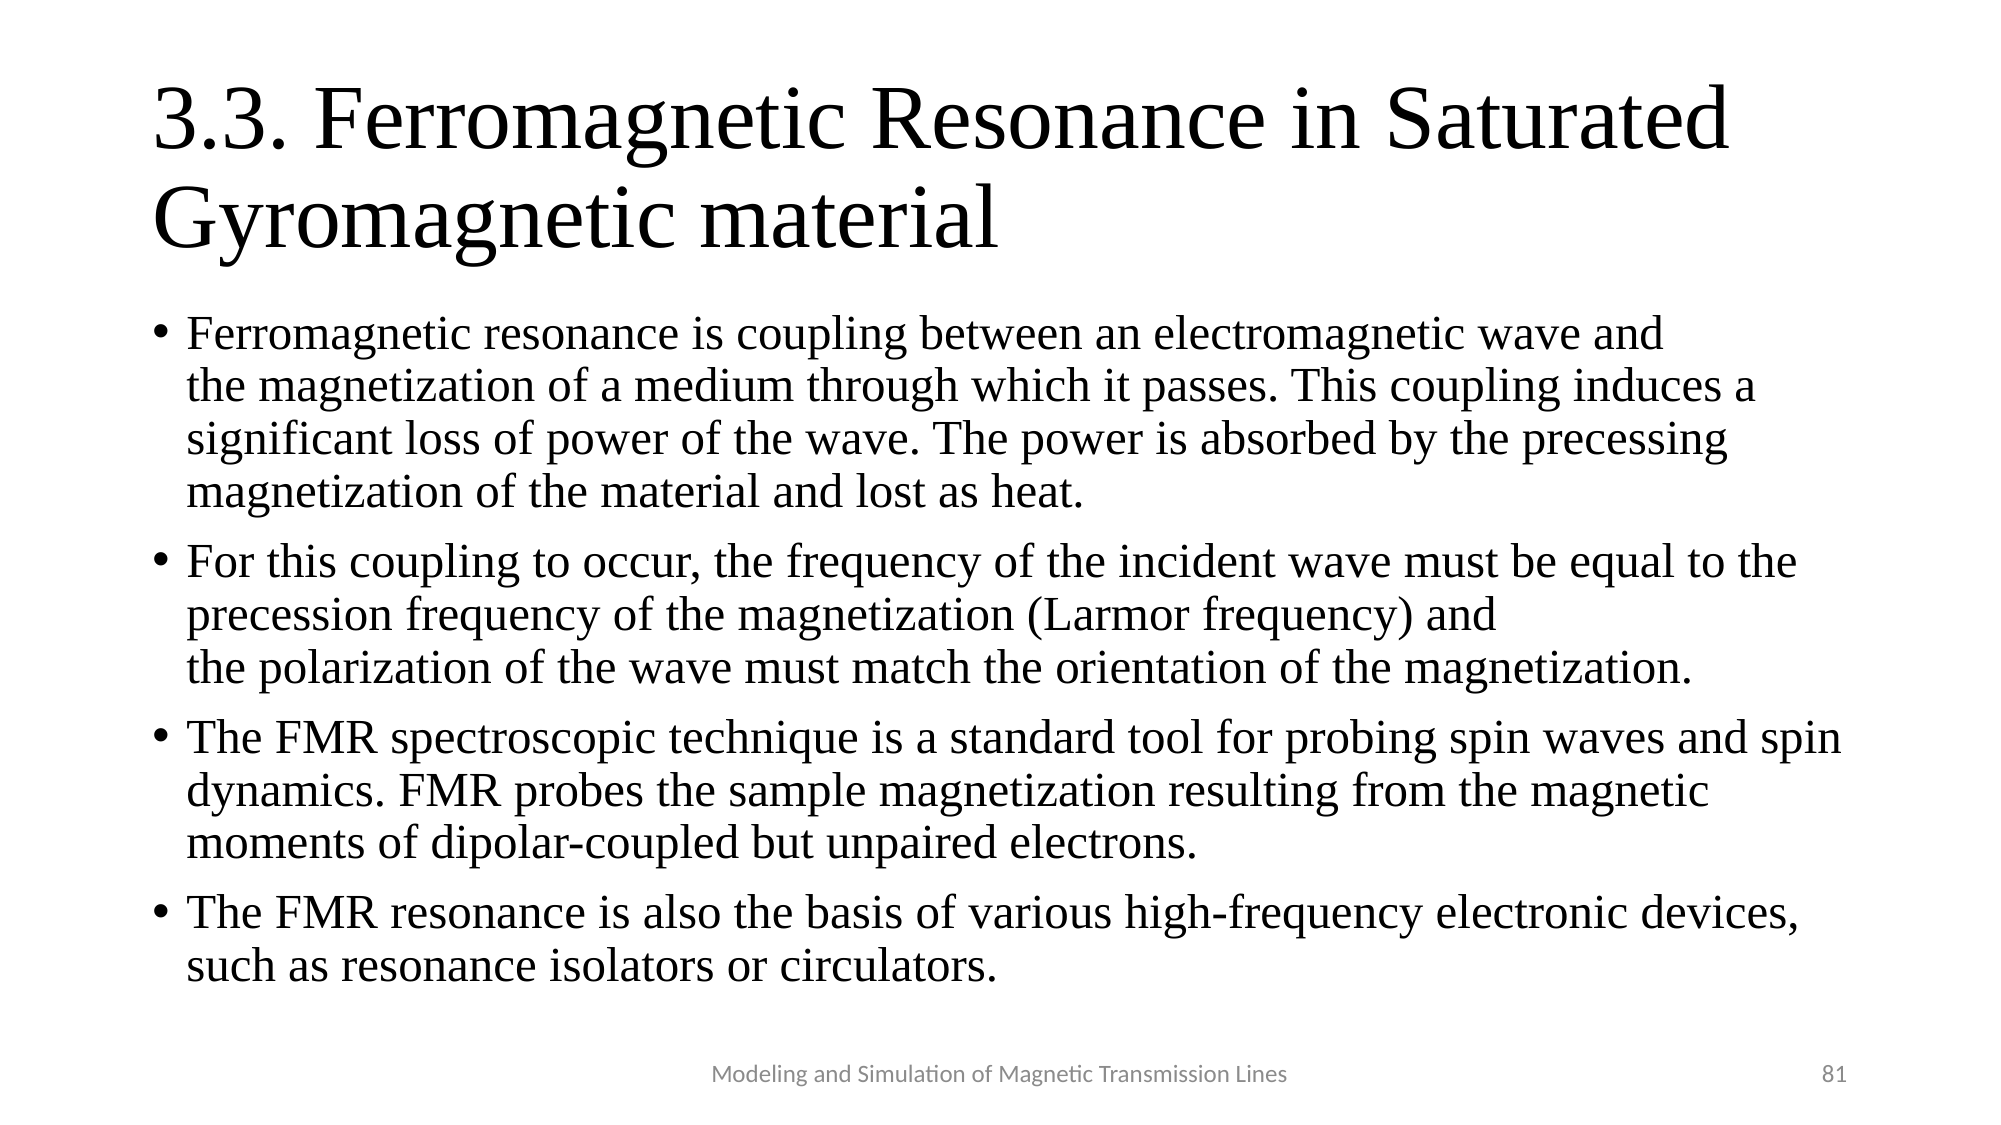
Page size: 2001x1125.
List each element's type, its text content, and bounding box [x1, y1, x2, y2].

title 3.3. Ferromagnetic Resonance in Saturated Gyromagnetic material [137, 59, 1863, 278]
list Ferromagnetic resonance is coupling between an electromagnetic wave and the magnetization of a medium through which it passes. This coupling induces a significant loss of power of the wave. The power is absorbed by the precessing magnetization of the material and lost as heat. For this coupling to occur, the frequency of the incident wave must be equal to the precession frequency of the magnetization (Larmor frequency) and the polarization of the wave must match the orientation of the magnetization. The FMR spectroscopic technique is a standard tool for probing spin waves and spin dynamics. FMR probes the sample magnetization resulting from the magnetic moments of dipolar-coupled but unpaired electrons. The FMR resonance is also the basis of various high-frequency electronic devices, such as resonance isolators or circulators. [137, 299, 1863, 1014]
slide_number 81 [1412, 1042, 1863, 1103]
footer Modeling and Simulation of Magnetic Transmission Lines [662, 1042, 1338, 1103]
